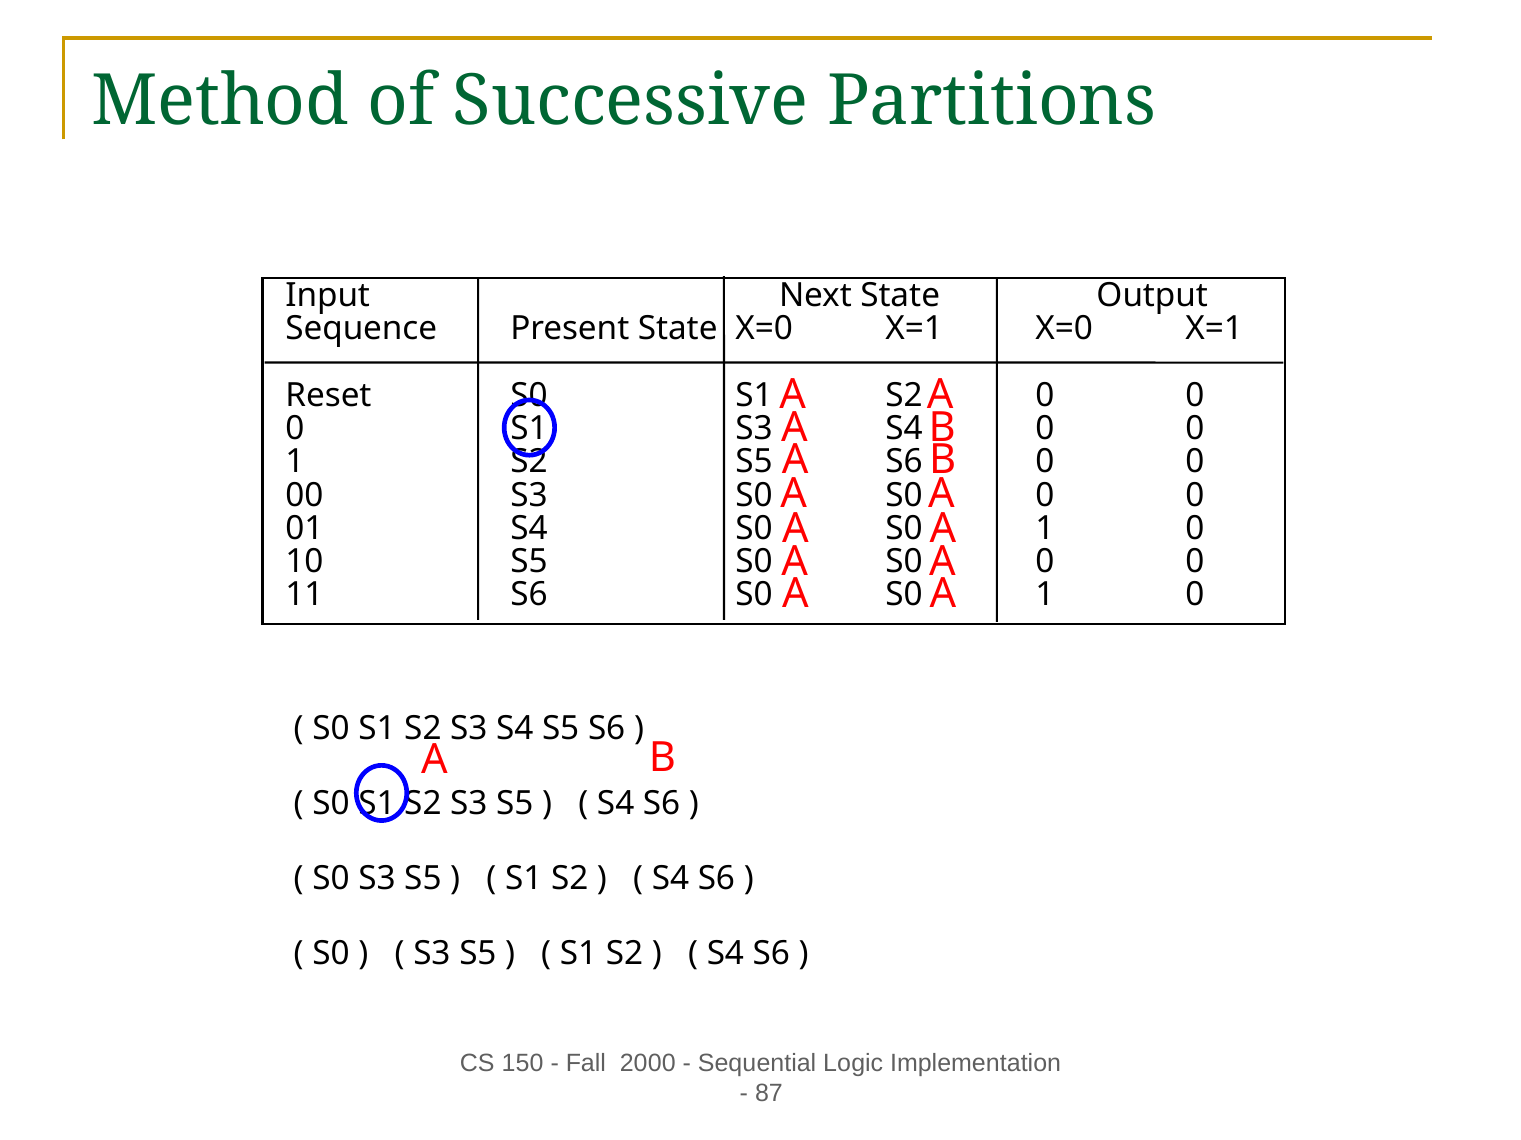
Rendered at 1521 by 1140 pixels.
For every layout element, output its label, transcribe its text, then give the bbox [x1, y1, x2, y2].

text_box B [634, 721, 691, 787]
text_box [262, 274, 1304, 630]
title Method of Successive Partitions [76, 46, 1445, 236]
text_box A [406, 724, 463, 790]
text_box ( S0 S1 S2 S3 S4 S5 S6 ) ( S0 S1 S2 S3 S5 ) ( S4 S6 ) ( S0 S3 S5 ) ( S1 S2 ) ( S4 S6 ) ( S0 ) ( S3 S5 ) ( S1 S2 ) ( S4 S6 ) [290, 679, 1210, 1034]
text_box [356, 765, 407, 821]
footer CS 150 - Fall 2000 - Sequential Logic Implementation - 87 [444, 1038, 1079, 1115]
